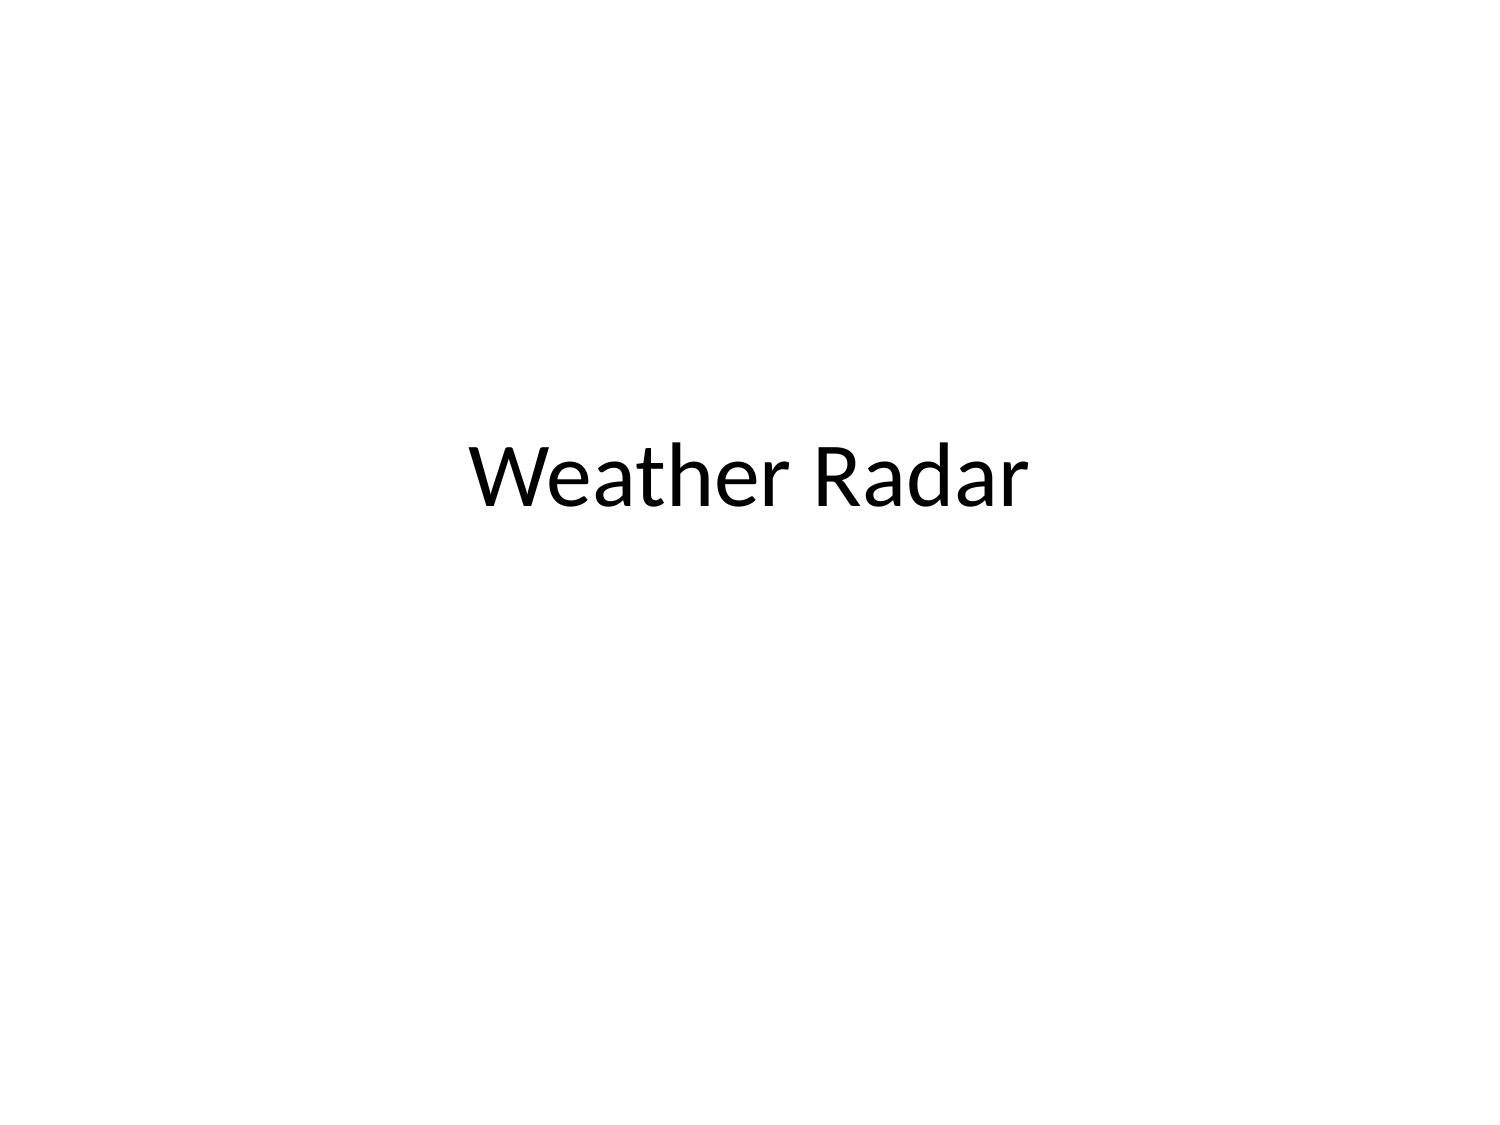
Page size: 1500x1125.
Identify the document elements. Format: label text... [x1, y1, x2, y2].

title Weather Radar [112, 349, 1388, 591]
